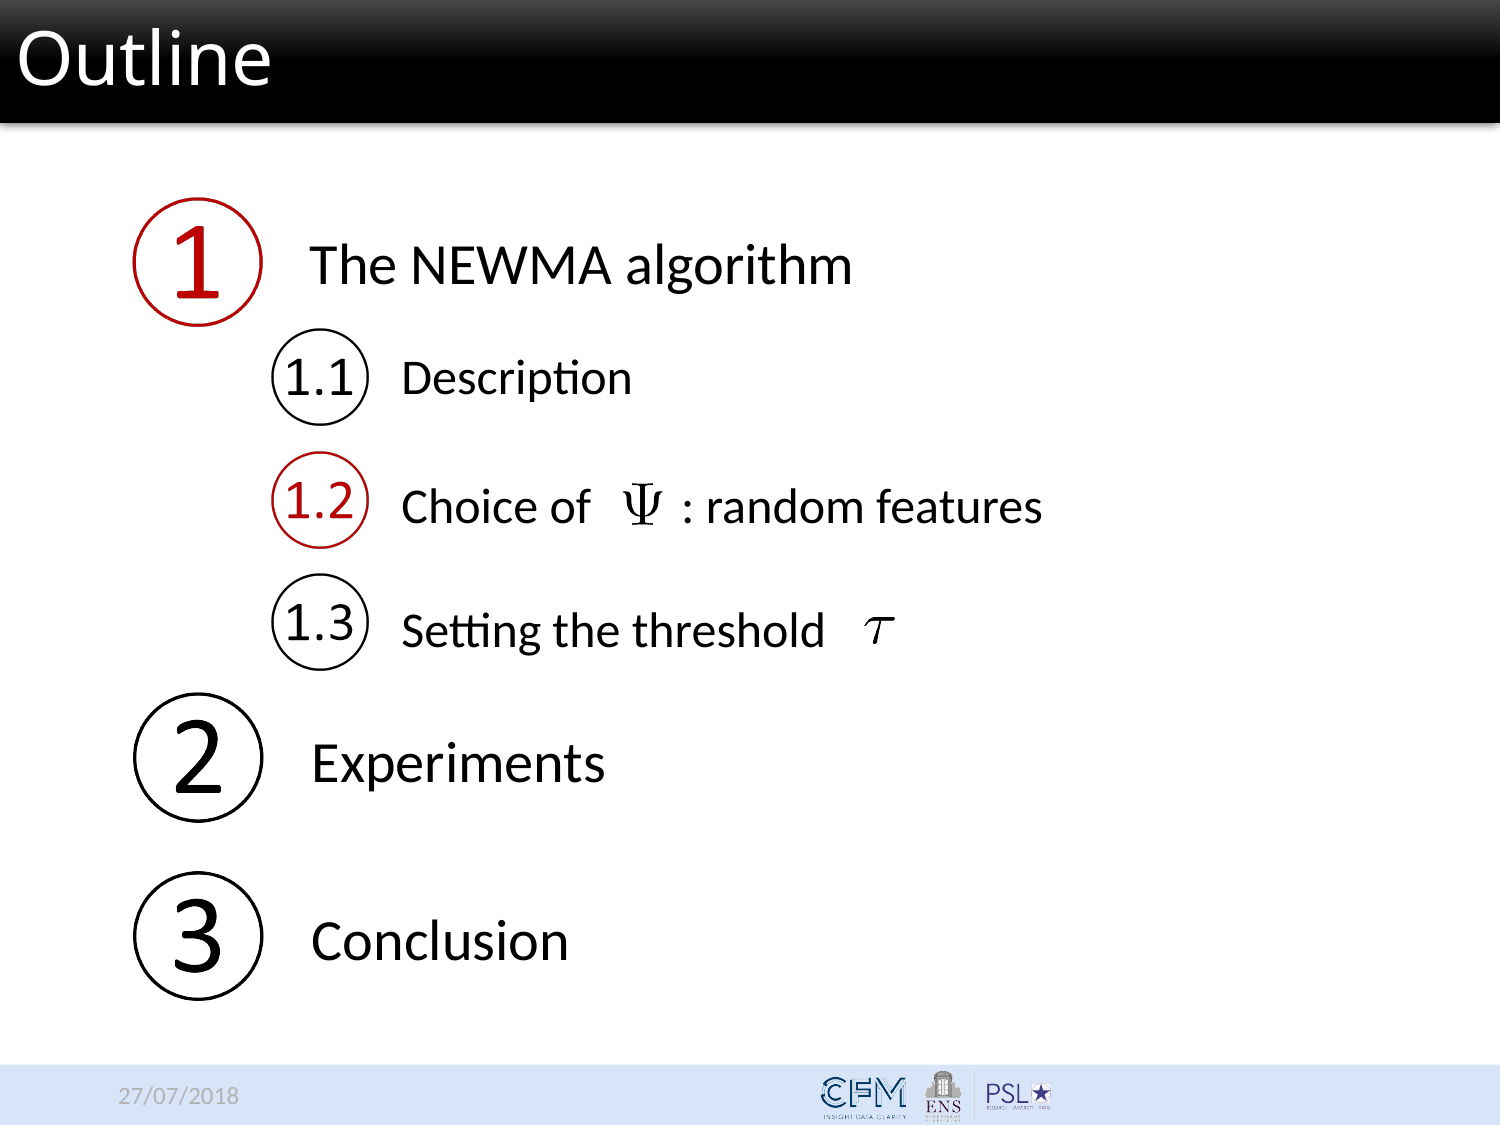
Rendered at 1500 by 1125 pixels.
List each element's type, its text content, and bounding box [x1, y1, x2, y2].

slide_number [103, 1065, 441, 1125]
picture [864, 616, 895, 644]
text_box Choice of : random features [387, 466, 1290, 541]
picture [108, 173, 387, 1027]
text_box Conclusion [297, 895, 585, 980]
text_box Experiments [297, 716, 622, 802]
picture [816, 1073, 911, 1122]
title Outline [0, 1, 1294, 121]
text_box Description [387, 337, 1290, 413]
picture [621, 483, 663, 525]
text_box The NEWMA algorithm [295, 218, 1309, 304]
text_box Setting the threshold [387, 589, 1290, 665]
picture [918, 1068, 1057, 1125]
